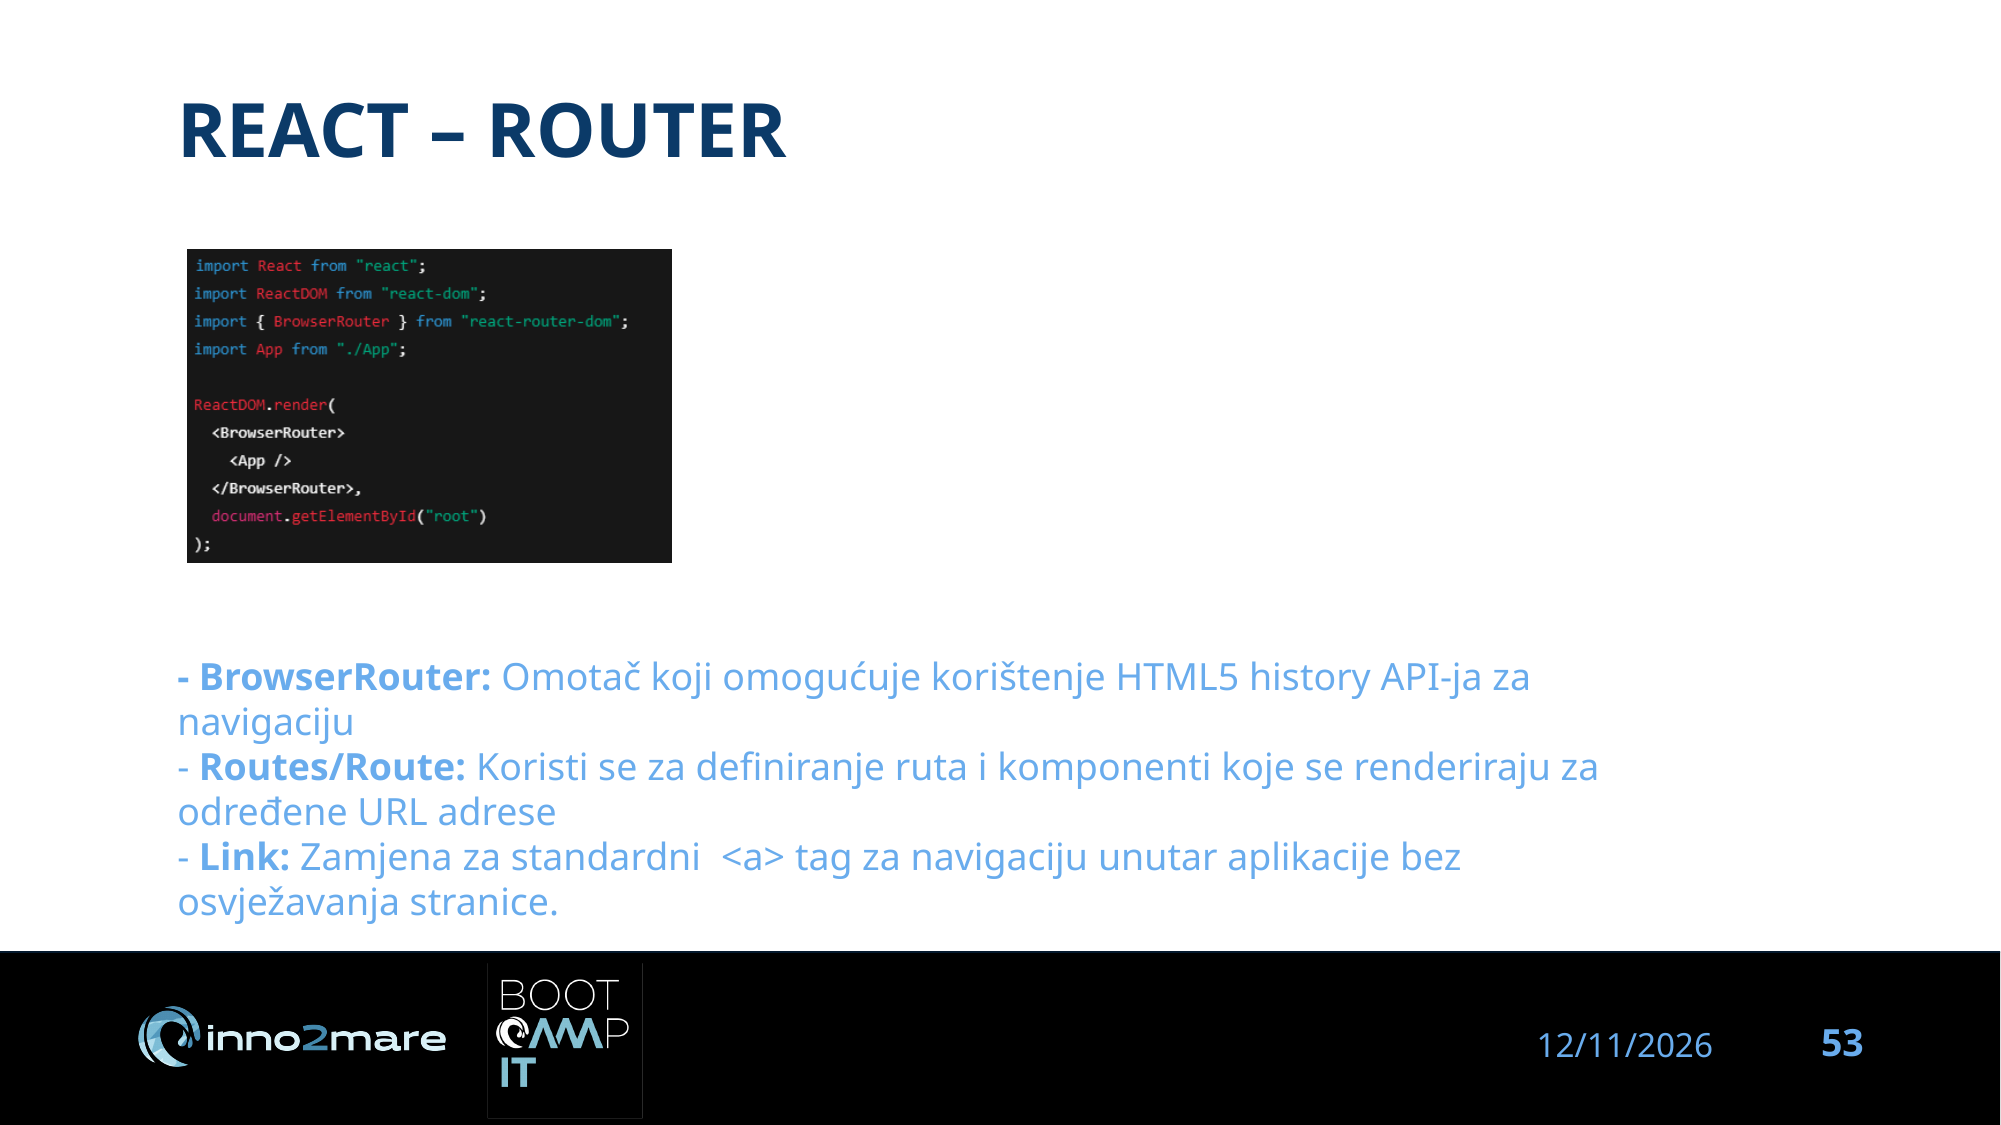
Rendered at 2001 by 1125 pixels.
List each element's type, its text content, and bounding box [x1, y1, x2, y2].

picture [138, 957, 690, 1124]
text_box REACT – ROUTER [162, 62, 1888, 203]
picture [187, 249, 672, 563]
text_box - BrowserRouter: Omotač koji omogućuje korištenje HTML5 history API-ja za navigaciju - Routes/Route: Koristi se za definiranje ruta i komponenti koje se renderiraju za određene URL adrese - Link: Zamjena za standardni <a> tag za navigaciju unutar aplikacije bez osvježavanja stranice. [162, 645, 1702, 931]
